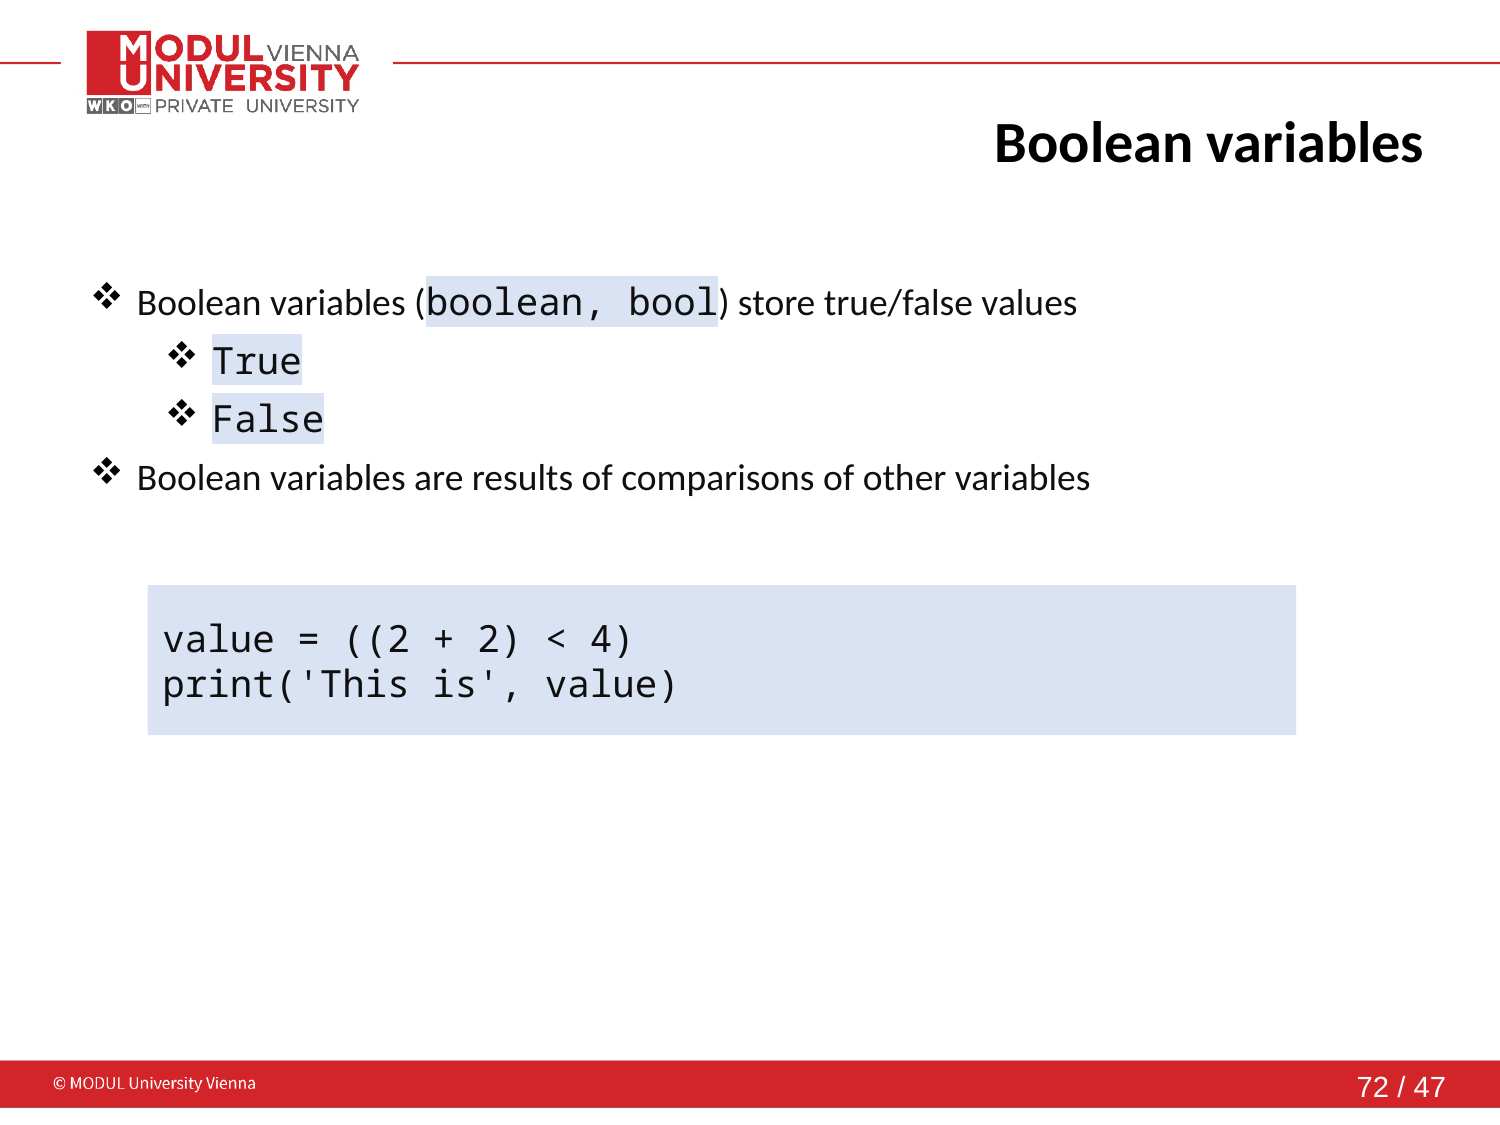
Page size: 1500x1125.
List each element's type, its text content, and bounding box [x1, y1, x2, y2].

title Boolean variables [51, 45, 1439, 233]
text_box value = ((2 + 2) < 4) print('This is', value) [147, 585, 1297, 736]
picture [0, 0, 1500, 1125]
list Boolean variables (boolean, bool) store true/false values True False Boolean variables are results of comparisons of other variables [75, 263, 1420, 540]
